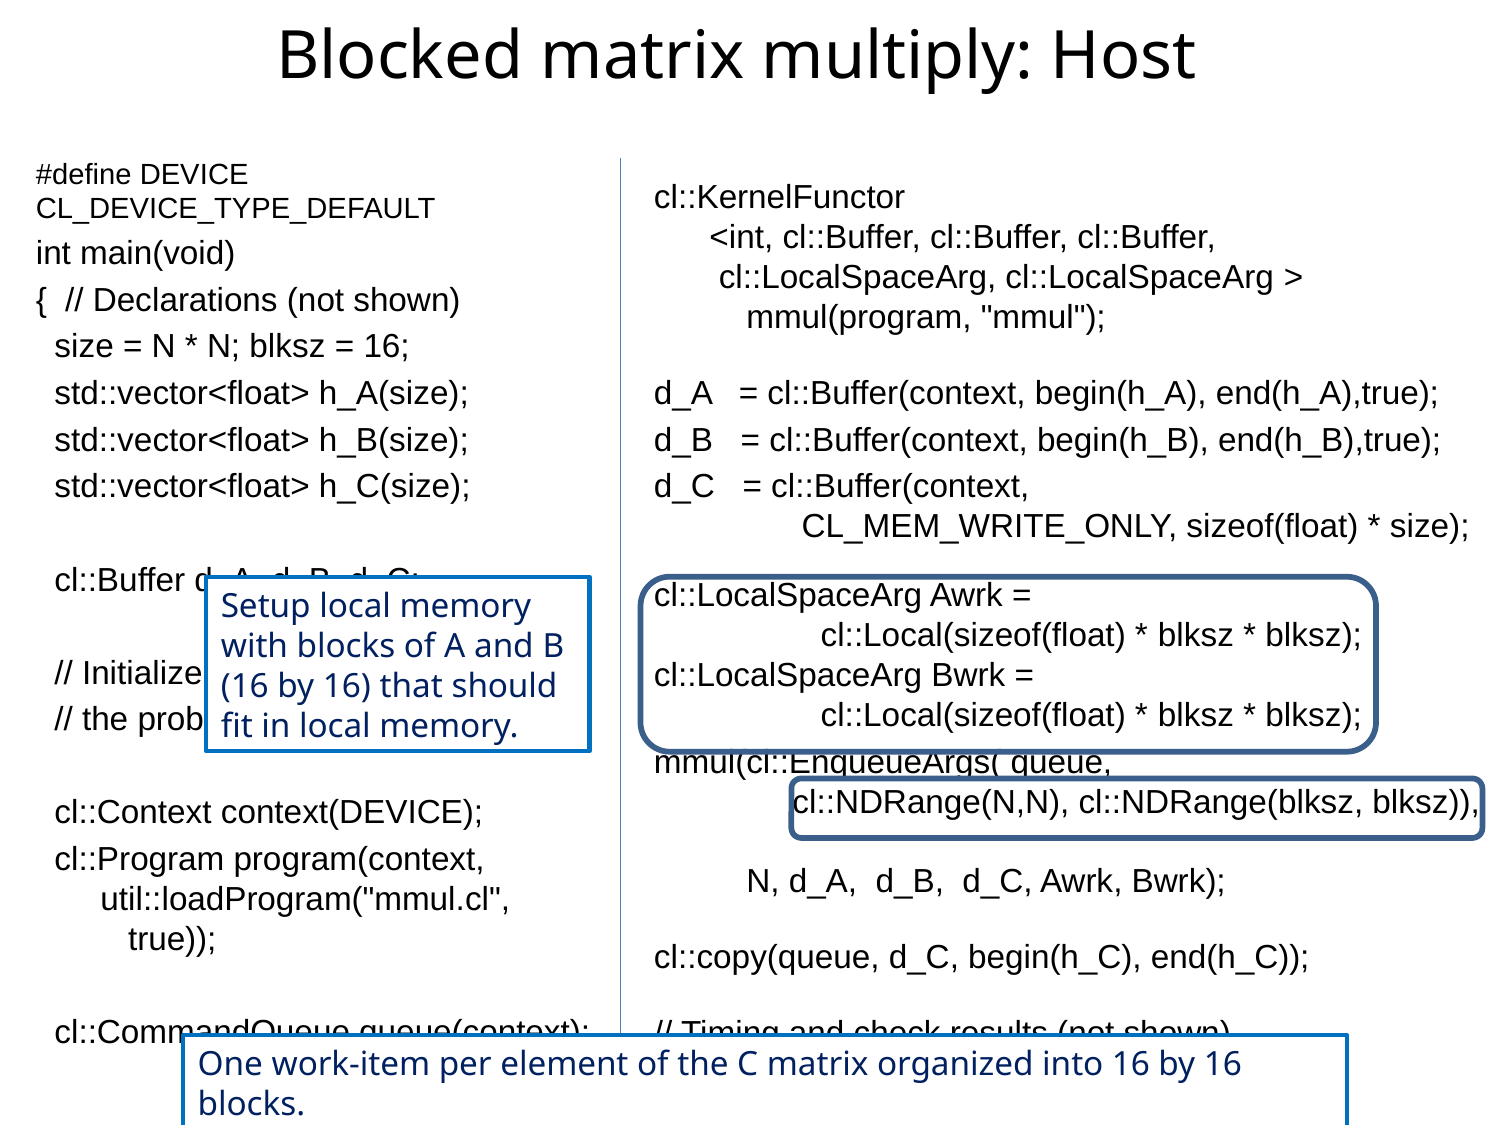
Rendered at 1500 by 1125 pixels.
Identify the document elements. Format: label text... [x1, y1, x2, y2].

title Blocked matrix multiply: Host [62, 0, 1413, 104]
text_box [789, 776, 1485, 841]
text_box [638, 574, 1379, 754]
text_box Setup local memory with blocks of A and B (16 by 16) that should fit in local memory. [205, 576, 590, 752]
list cl::KernelFunctor <int, cl::Buffer, cl::Buffer, cl::Buffer, cl::LocalSpaceArg, cl::LocalSpaceArg > mmul(program, "mmul"); d_A = cl::Buffer(context, begin(h_A), end(h_A),true); d_B = cl::Buffer(context, begin(h_B), end(h_B),true); d_C = cl::Buffer(context, CL_MEM_WRITE_ONLY, sizeof(float) * size); cl::LocalSpaceArg Awrk = cl::Local(sizeof(float) * blksz * blksz); cl::LocalSpaceArg Bwrk = cl::Local(sizeof(float) * blksz * blksz); mmul(cl::EnqueueArgs( queue, cl::NDRange(N,N), cl::NDRange(blksz, blksz)), N, d_A, d_B, d_C, Awrk, Bwrk); cl::copy(queue, d_C, begin(h_C), end(h_C)); // Timing and check results (not shown) } [620, 121, 1500, 1110]
list #define DEVICE CL_DEVICE_TYPE_DEFAULT int main(void) { // Declarations (not shown) size = N * N; blksz = 16; std::vector<float> h_A(size); std::vector<float> h_B(size); std::vector<float> h_C(size); cl::Buffer d_A, d_B, d_C; // Initialize matrices and setup // the problem (not shown) cl::Context context(DEVICE); cl::Program program(context, util::loadProgram("mmul.cl", true)); cl::CommandQueue queue(context); [20, 147, 620, 1071]
text_box One work-item per element of the C matrix organized into 16 by 16 blocks. [183, 1034, 1347, 1125]
